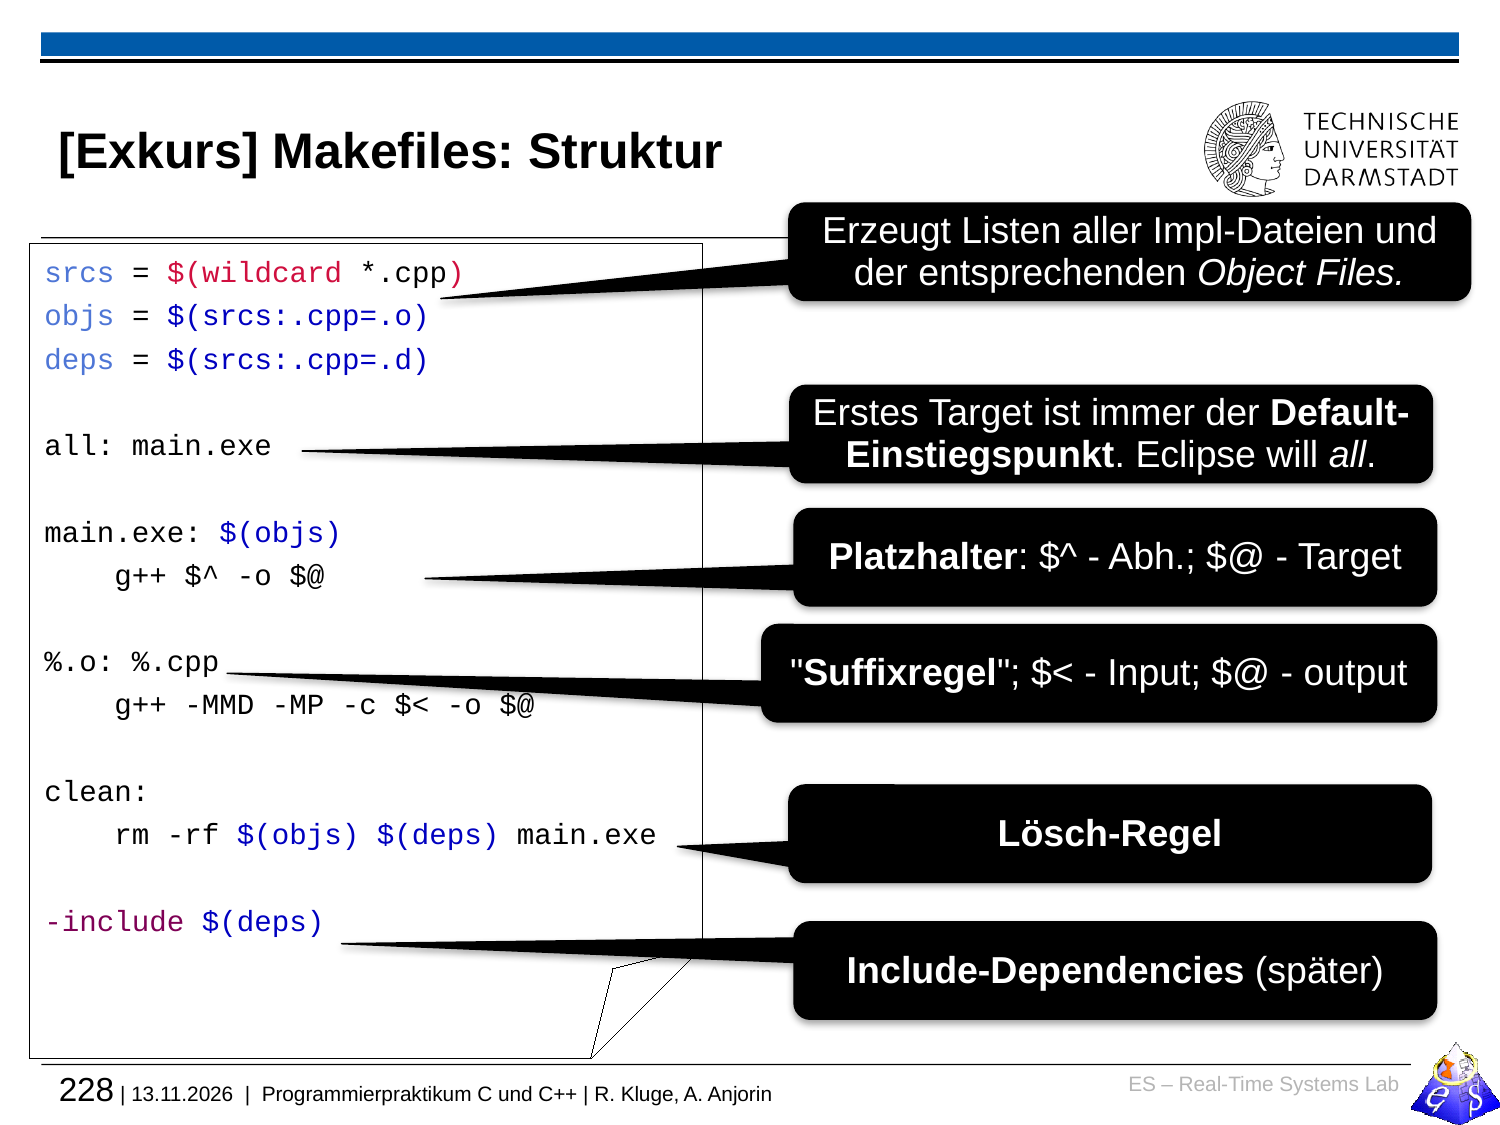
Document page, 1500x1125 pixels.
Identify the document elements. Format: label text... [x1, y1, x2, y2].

picture [1411, 1041, 1500, 1125]
picture [1187, 84, 1483, 214]
title [Exkurs] Makefiles: Struktur [58, 80, 1187, 218]
text_box Erstes Target ist immer der Default-Einstiegspunkt. Eclipse will all. [301, 384, 1434, 484]
text_box "Suffixregel"; $< - Input; $@ - output [226, 623, 1438, 723]
list srcs = $(wildcard *.cpp) objs = $(srcs:.cpp=.o) deps = $(srcs:.cpp=.d) all: main.exe main.exe: $(objs) g++ $^ -o $@ %.o: %.cpp g++ -MMD -MP -c $< -o $@ clean: rm -rf $(objs) $(deps) main.exe -include $(deps) [29, 243, 762, 1059]
text_box Lösch-Regel [676, 784, 1433, 884]
text_box Platzhalter: $^ - Abh.; $@ - Target [424, 507, 1438, 607]
text_box Include-Dependencies (später) [340, 921, 1438, 1020]
text_box Erzeugt Listen aller Impl-Dateien und der entsprechenden Object Files. [440, 202, 1472, 302]
